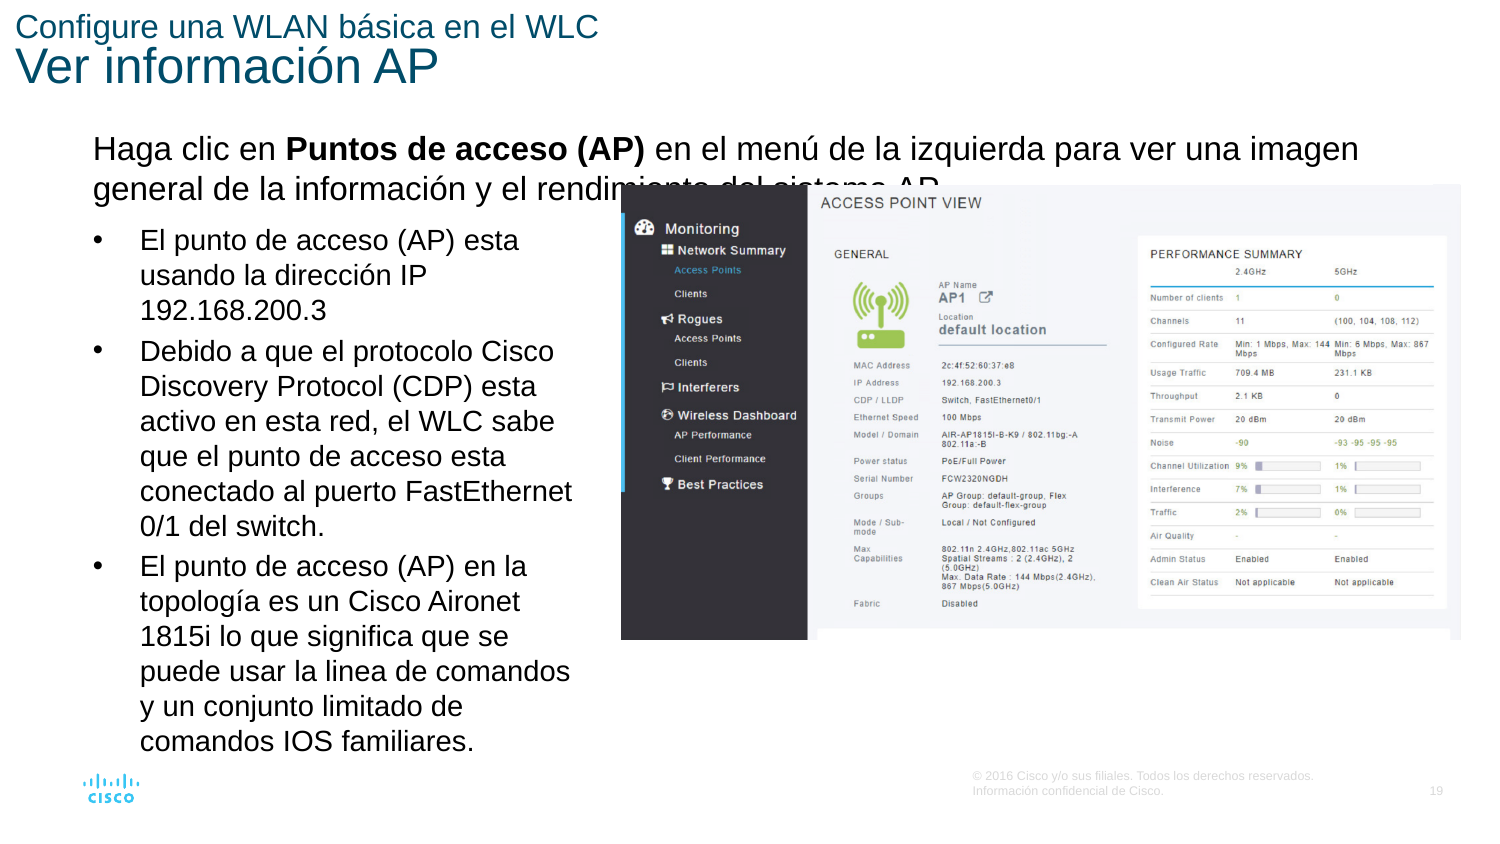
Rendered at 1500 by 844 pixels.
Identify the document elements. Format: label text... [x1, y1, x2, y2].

picture [620, 184, 1461, 640]
title Configure una WLAN básica en el WLC Ver información AP [0, 0, 1369, 114]
text_box El punto de acceso (AP) esta usando la dirección IP 192.168.200.3 Debido a que el protocolo Cisco Discovery Protocol (CDP) esta activo en esta red, el WLC sabe que el punto de acceso esta conectado al puerto FastEthernet 0/1 del switch. El punto de acceso (AP) en la topología es un Cisco Aironet 1815i lo que significa que se puede usar la linea de comandos y un conjunto limitado de comandos IOS familiares. [77, 213, 609, 776]
list Haga clic en Puntos de acceso (AP) en el menú de la izquierda para ver una imagen general de la información y el rendimiento del sistema AP. [77, 120, 1437, 390]
